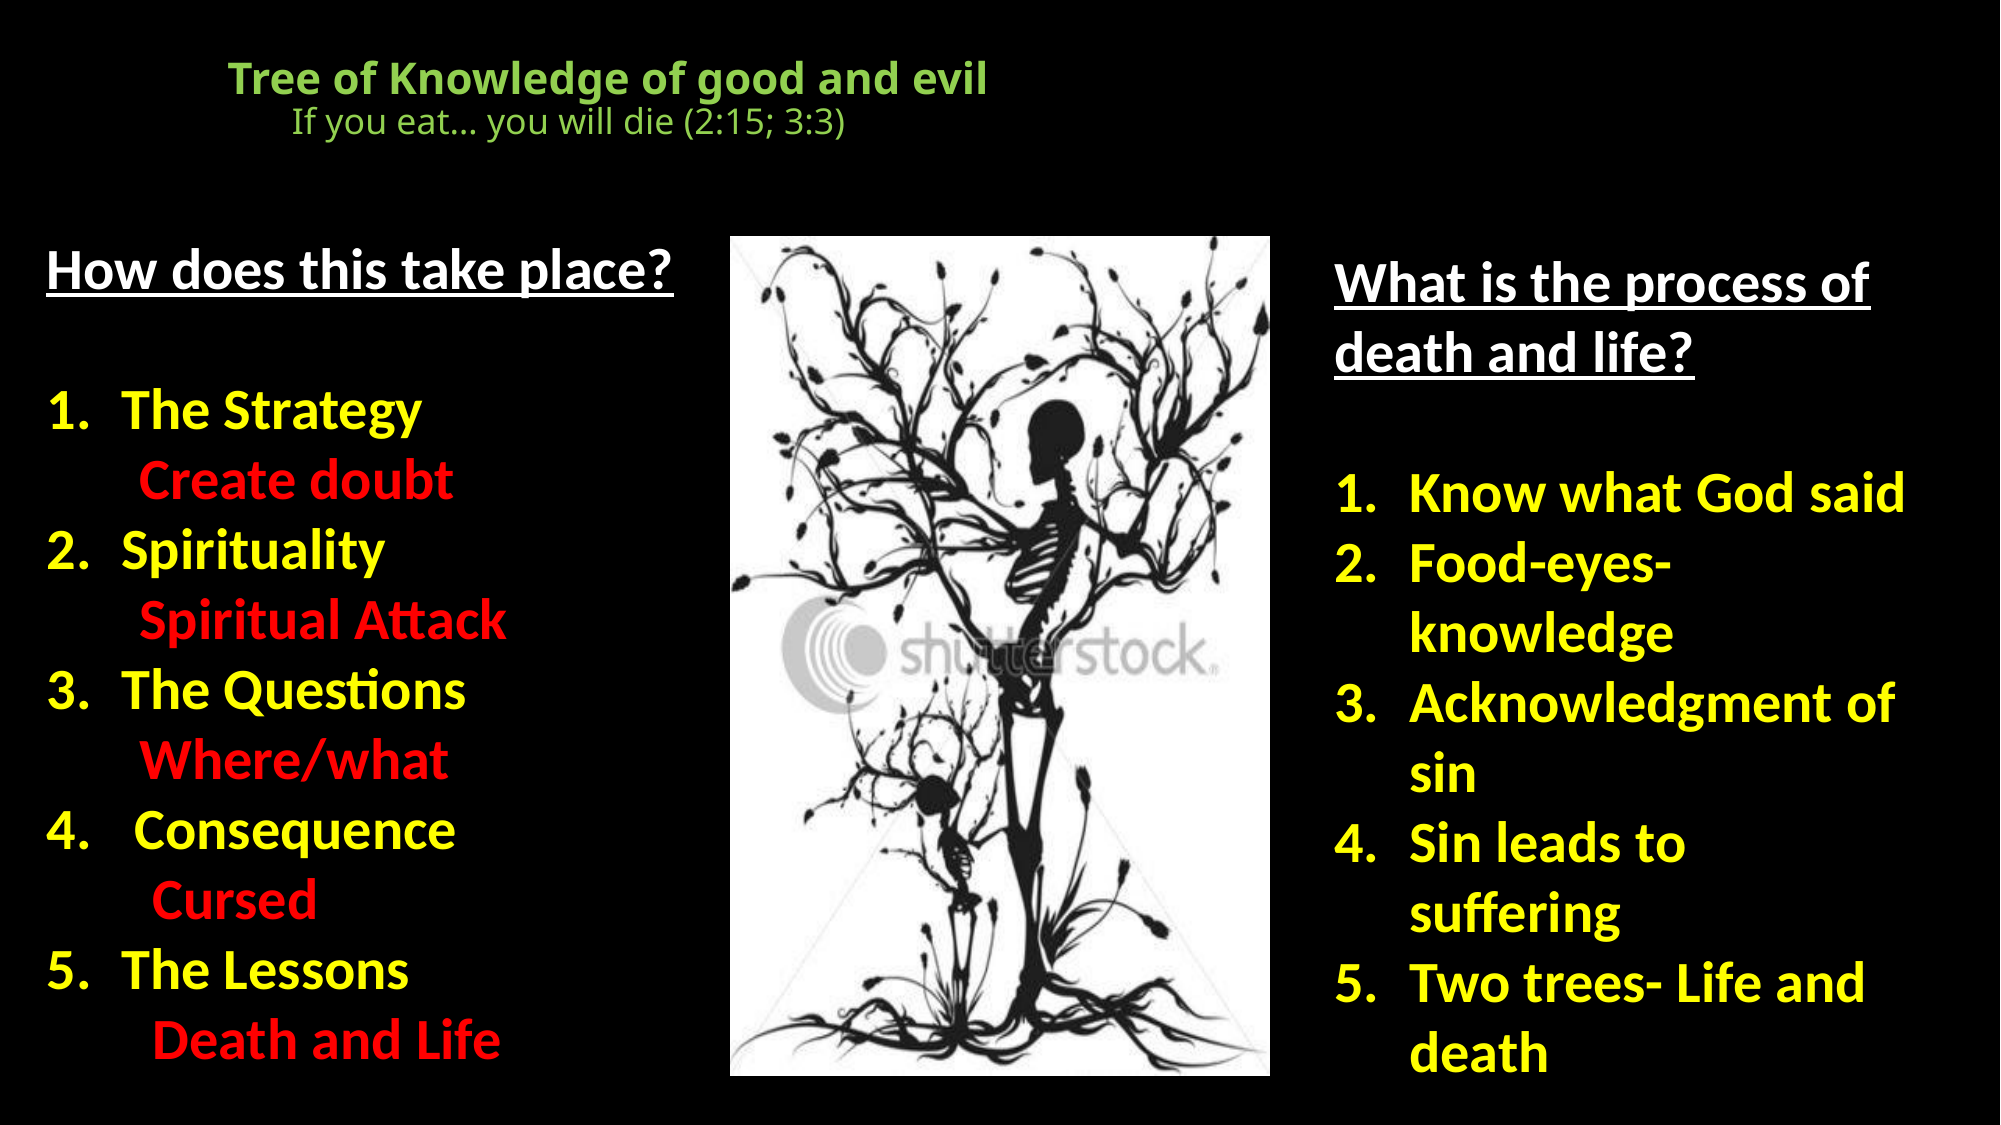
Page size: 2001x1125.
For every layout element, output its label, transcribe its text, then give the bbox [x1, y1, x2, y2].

text_box How does this take place? The Strategy Create doubt Spirituality Spiritual Attack The Questions Where/what Consequence Cursed The Lessons Death and Life [31, 223, 709, 1079]
title Tree of Knowledge of good and evil If you eat… you will die (2:15; 3:3) [212, 0, 1938, 195]
picture [730, 236, 1270, 1076]
text_box What is the process of death and life? Know what God said Food-eyes-knowledge Acknowledgment of sin Sin leads to suffering Two trees- Life and death [1319, 236, 1924, 1092]
